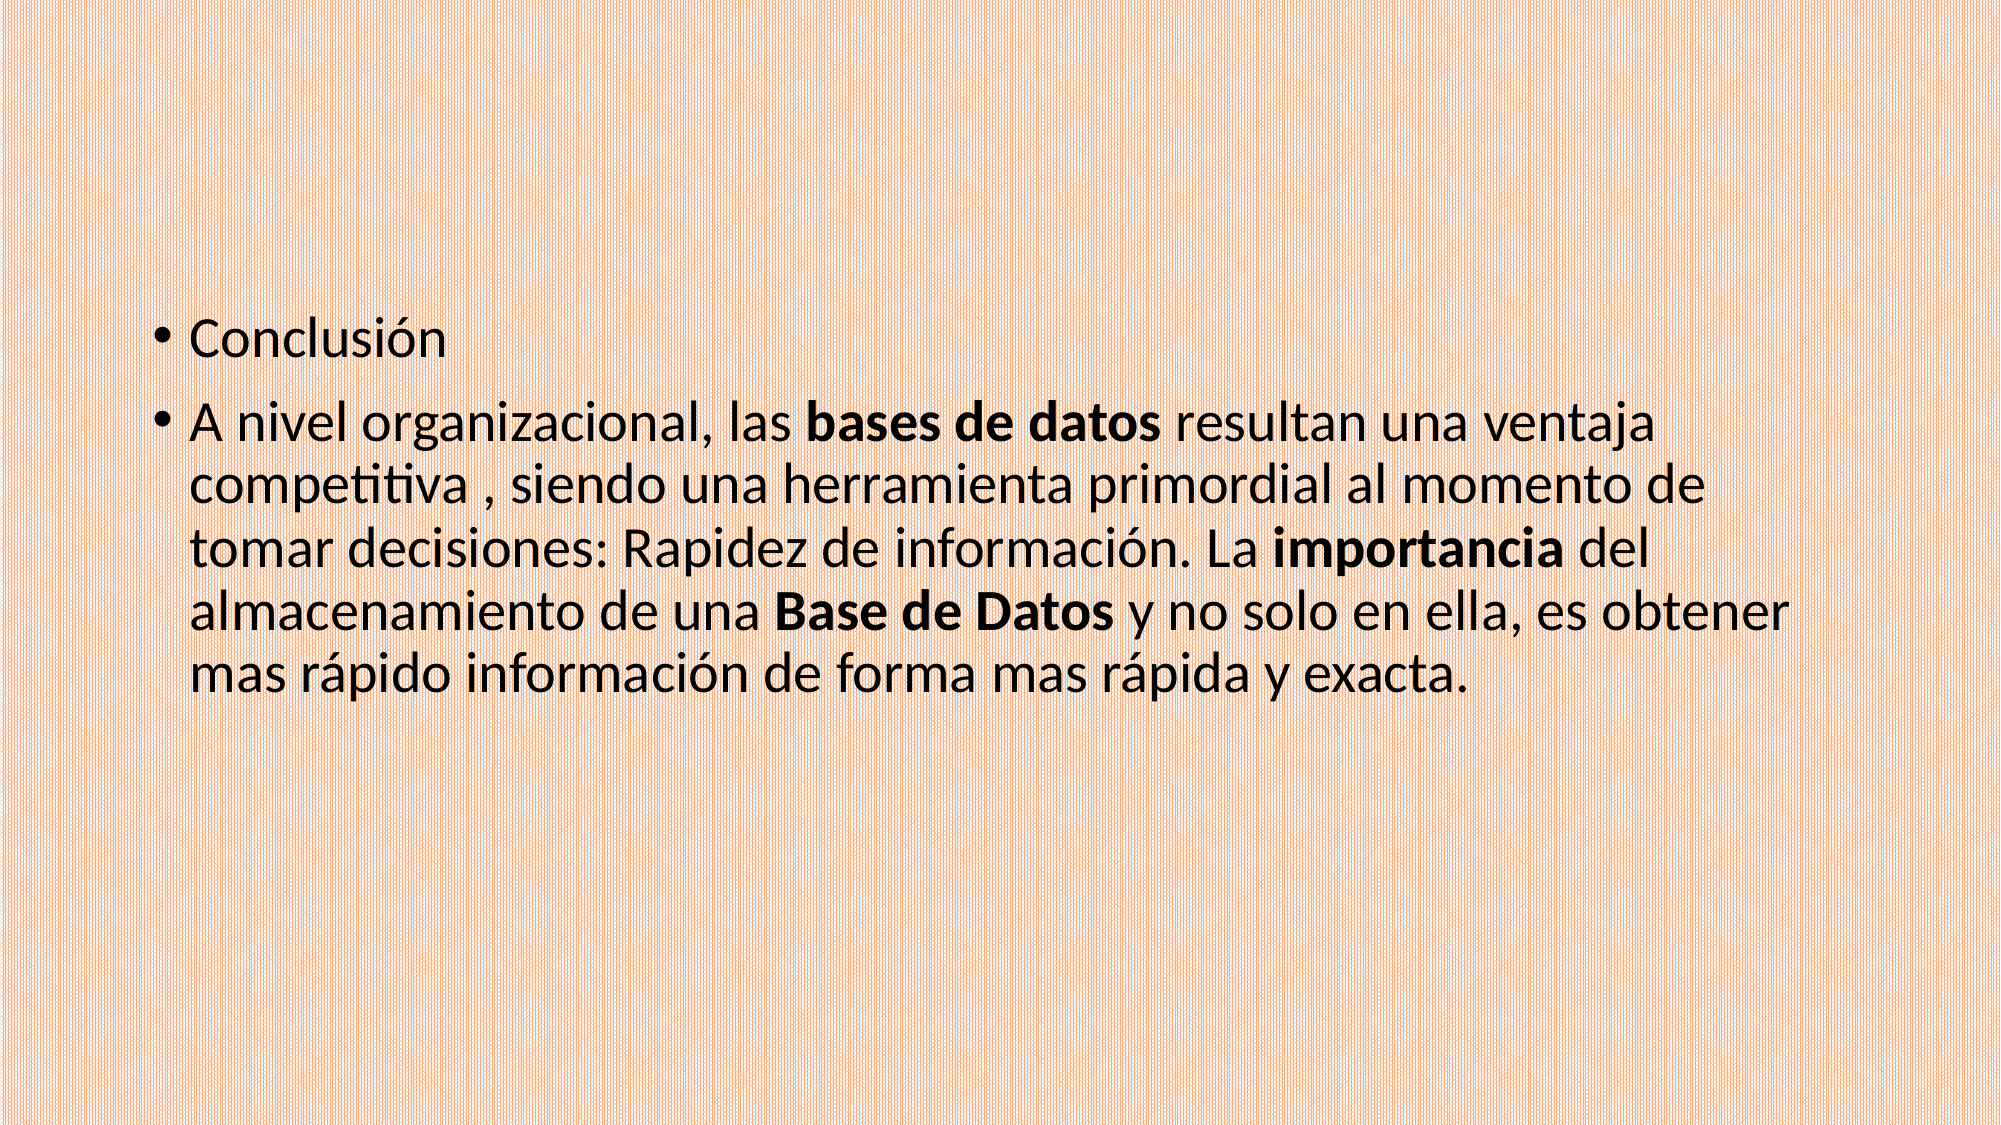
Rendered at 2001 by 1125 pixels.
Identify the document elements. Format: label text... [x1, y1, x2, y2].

list Conclusión A nivel organizacional, las bases de datos resultan una ventaja competitiva , siendo una herramienta primordial al momento de tomar decisiones: Rapidez de información. La importancia del almacenamiento de una Base de Datos y no solo en ella, es obtener mas rápido información de forma mas rápida y exacta. [137, 299, 1863, 1014]
